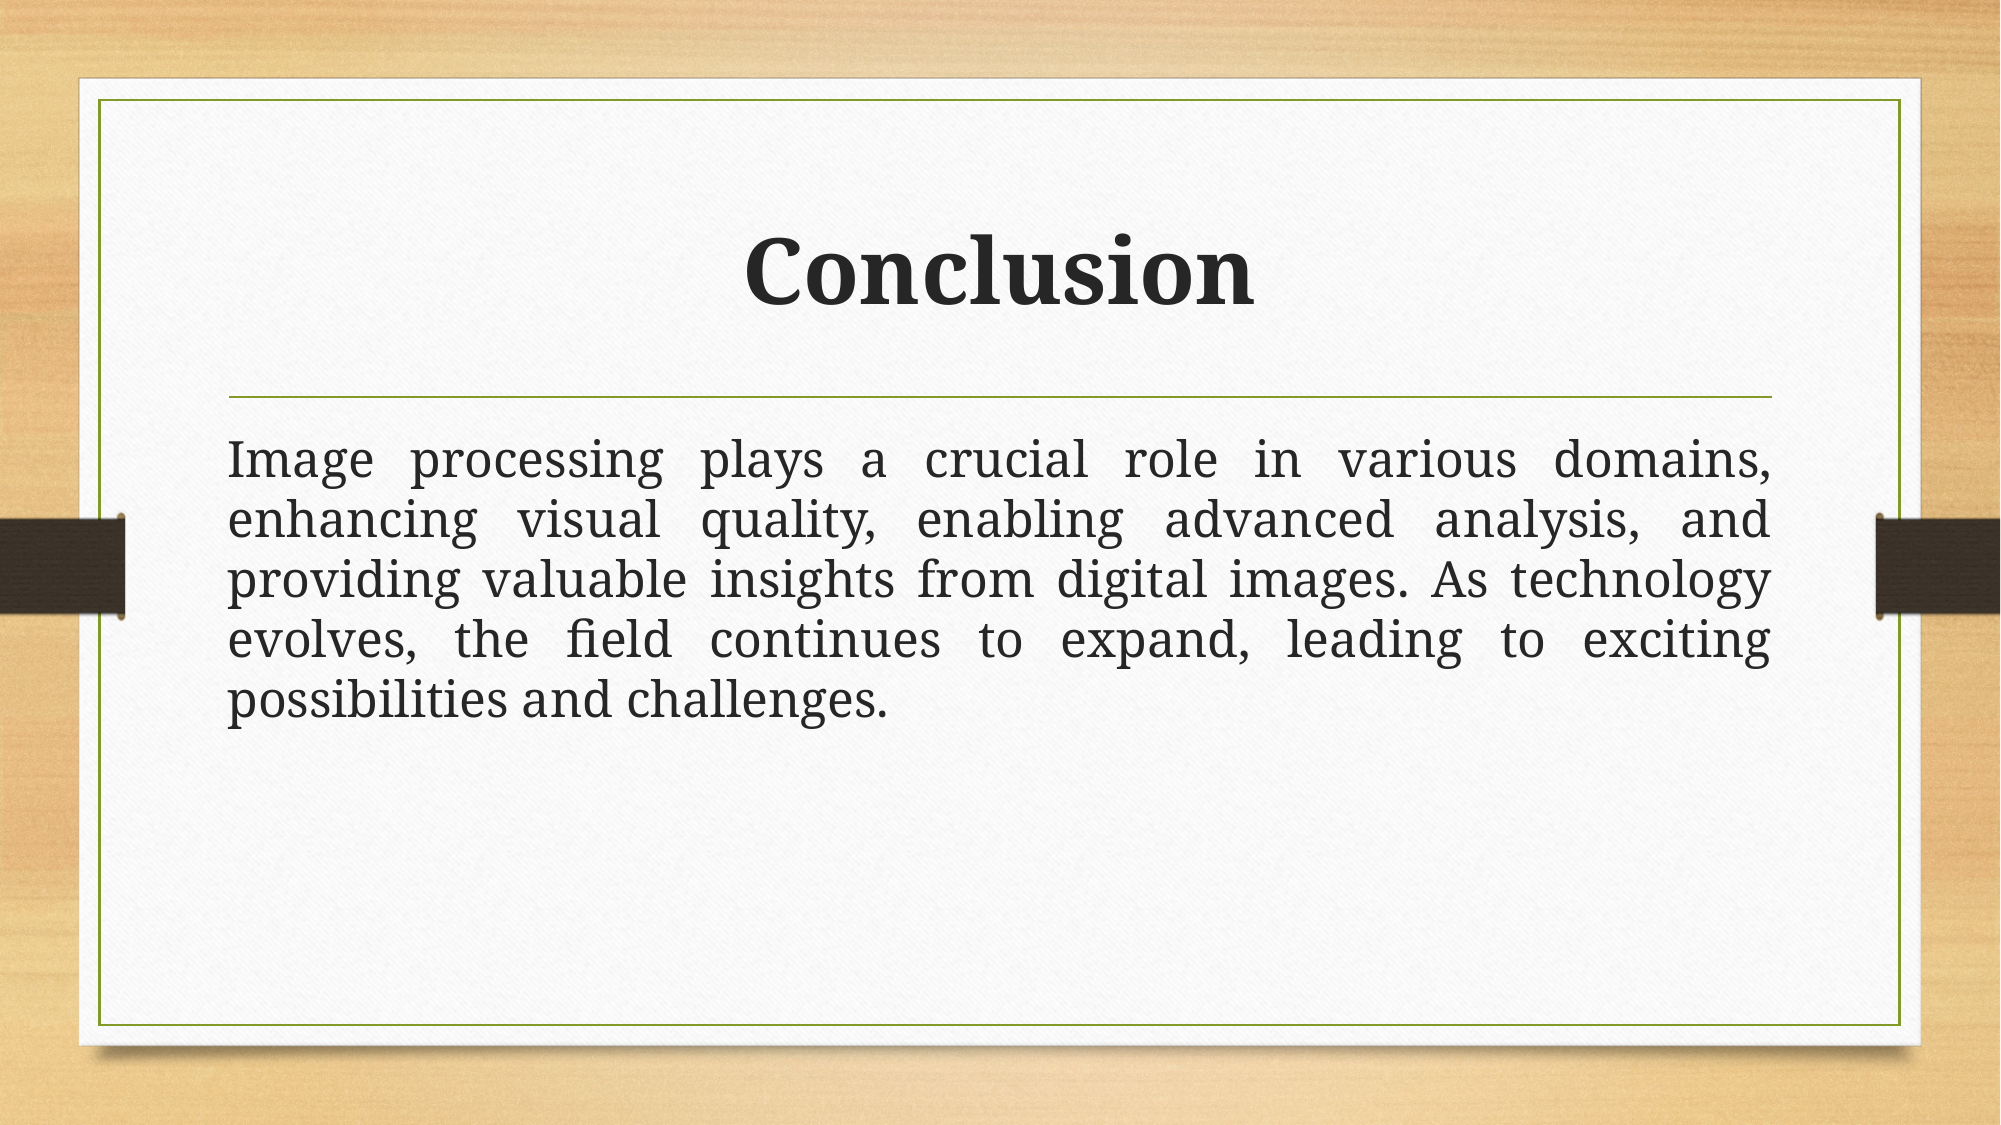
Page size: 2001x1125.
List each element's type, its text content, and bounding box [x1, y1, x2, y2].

title Conclusion [212, 161, 1788, 375]
picture [0, 0, 2001, 1125]
list Image processing plays a crucial role in various domains, enhancing visual quality, enabling advanced analysis, and providing valuable insights from digital images. As technology evolves, the field continues to expand, leading to exciting possibilities and challenges. [212, 419, 1788, 965]
